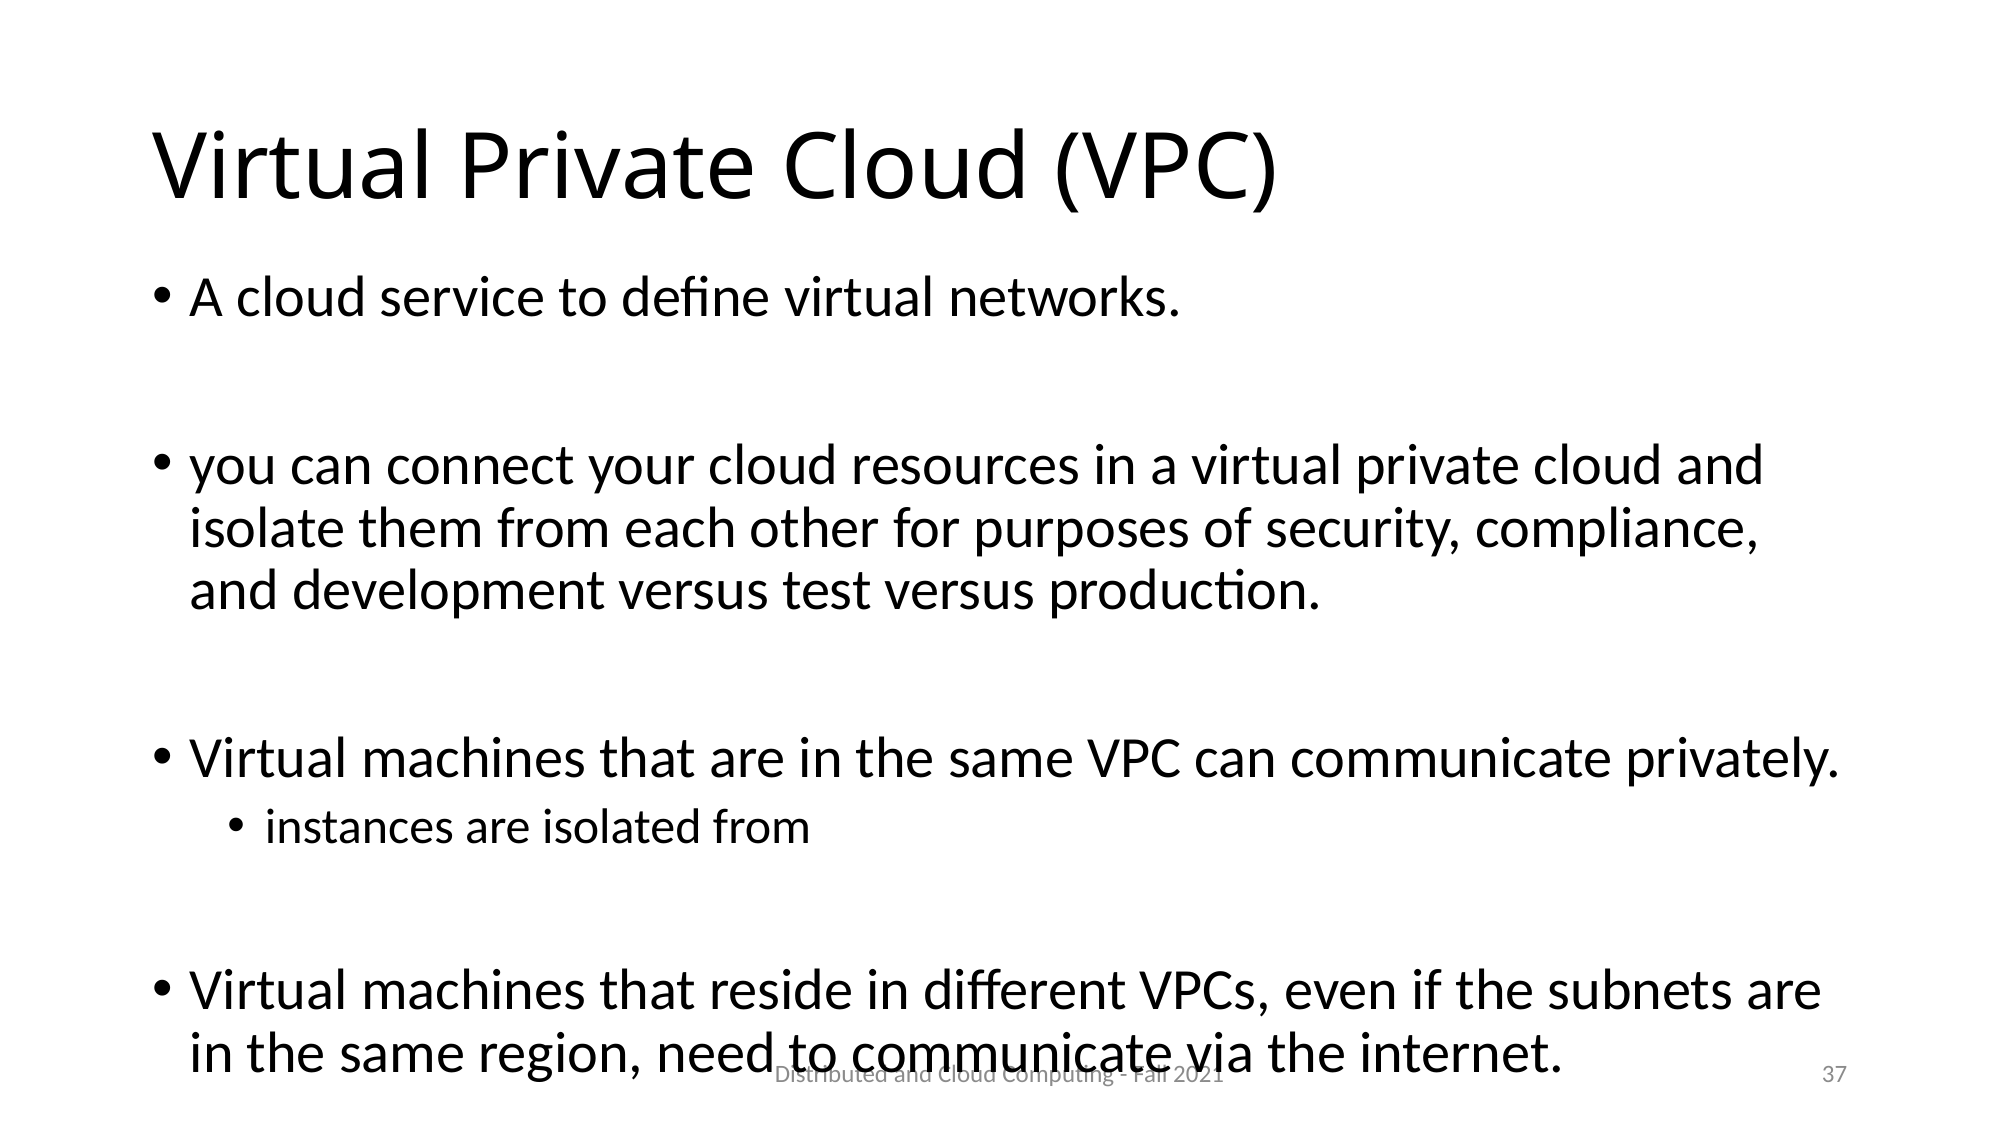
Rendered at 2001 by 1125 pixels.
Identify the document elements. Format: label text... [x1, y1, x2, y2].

footer Distributed and Cloud Computing - Fall 2021 [662, 1042, 1338, 1103]
slide_number 37 [1412, 1042, 1863, 1103]
title Virtual Private Cloud (VPC) [137, 59, 1863, 258]
list A cloud service to define virtual networks. you can connect your cloud resources in a virtual private cloud and isolate them from each other for purposes of security, compliance, and development versus test versus production. Virtual machines that are in the same VPC can communicate privately. instances are isolated from Virtual machines that reside in different VPCs, even if the subnets are in the same region, need to communicate via the internet. [137, 258, 1863, 973]
